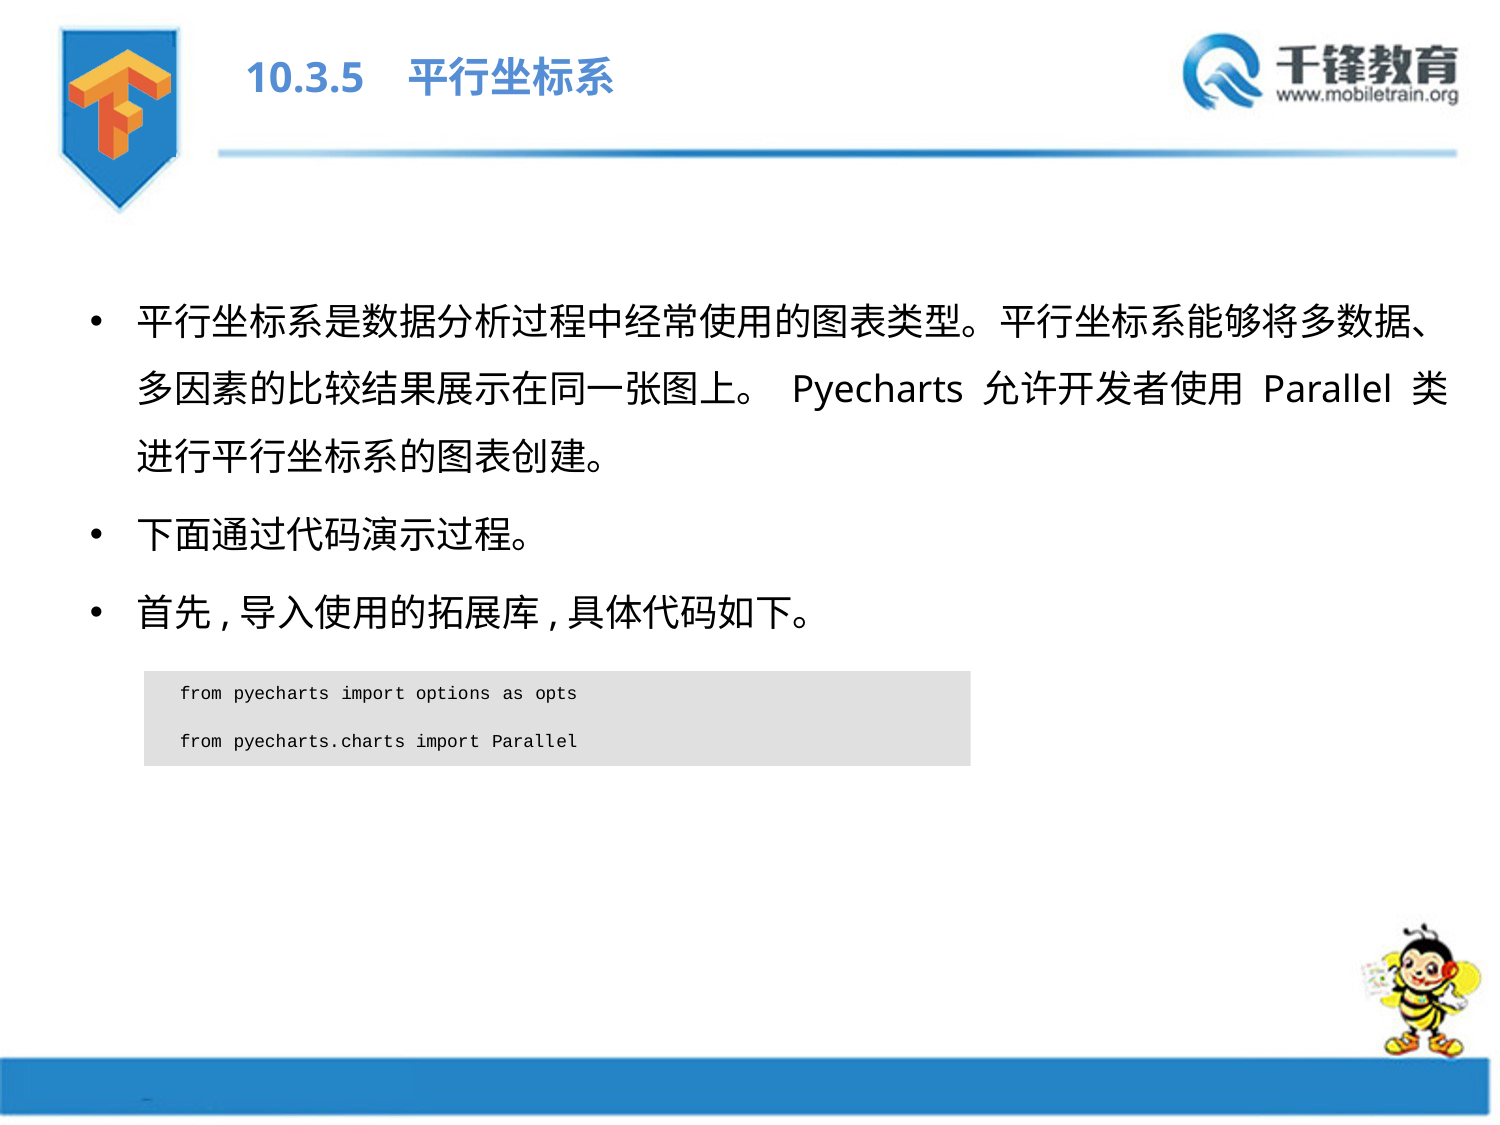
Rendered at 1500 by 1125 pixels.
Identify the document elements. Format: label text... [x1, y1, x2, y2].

text_box 平行坐标系是数据分析过程中经常使用的图表类型。平行坐标系能够将多数据、多因素的比较结果展示在同一张图上。 Pyecharts 允许开发者使用 Parallel 类进行平行坐标系的图表创建。 下面通过代码演示过程。 首先,导入使用的拓展库,具体代码如下。 [0, 267, 1500, 641]
text_box 10.3.5 平行坐标系 [230, 29, 1069, 122]
picture [0, 0, 1500, 267]
picture [0, 641, 1500, 1125]
